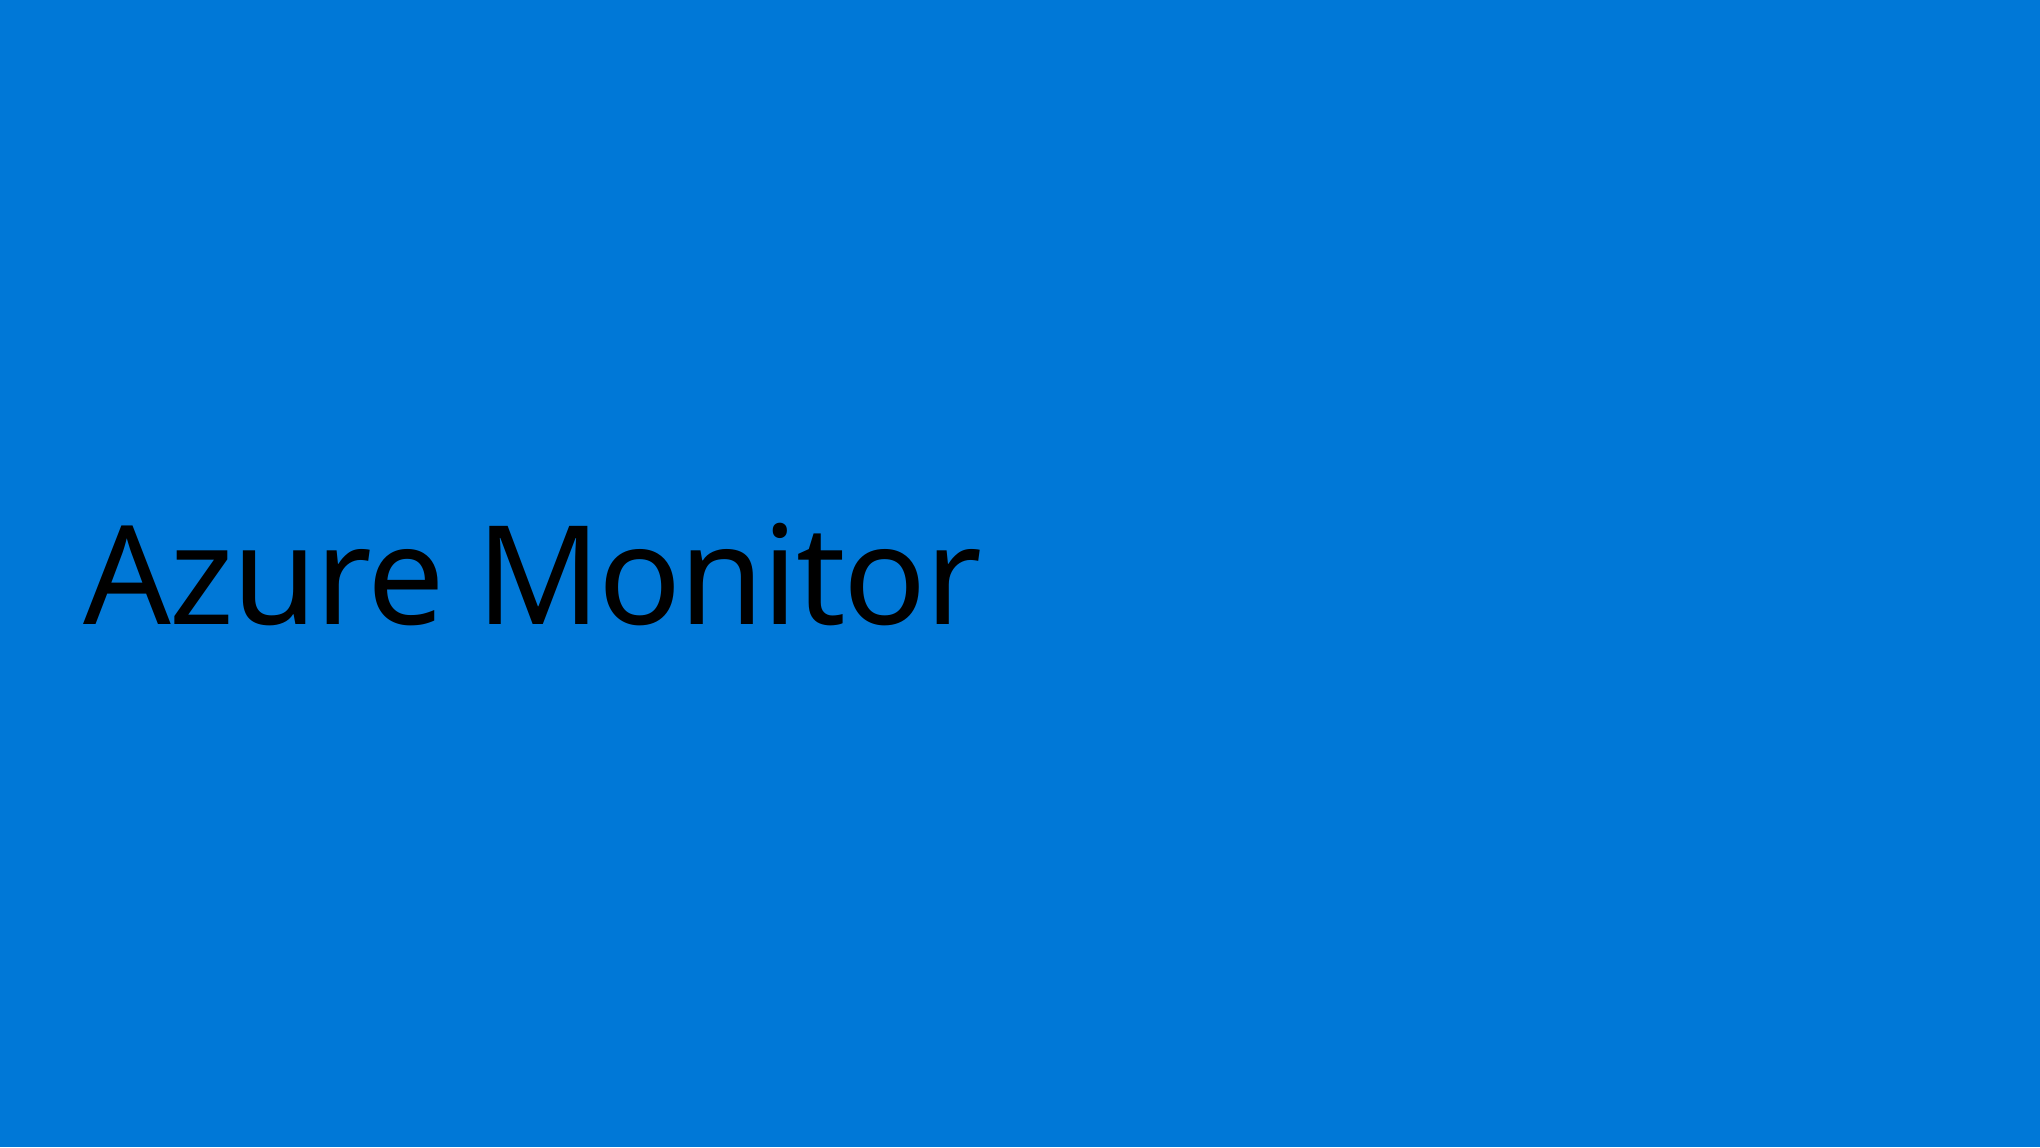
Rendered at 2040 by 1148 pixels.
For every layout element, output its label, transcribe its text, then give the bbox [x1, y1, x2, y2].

title Azure Monitor [60, 490, 1980, 671]
